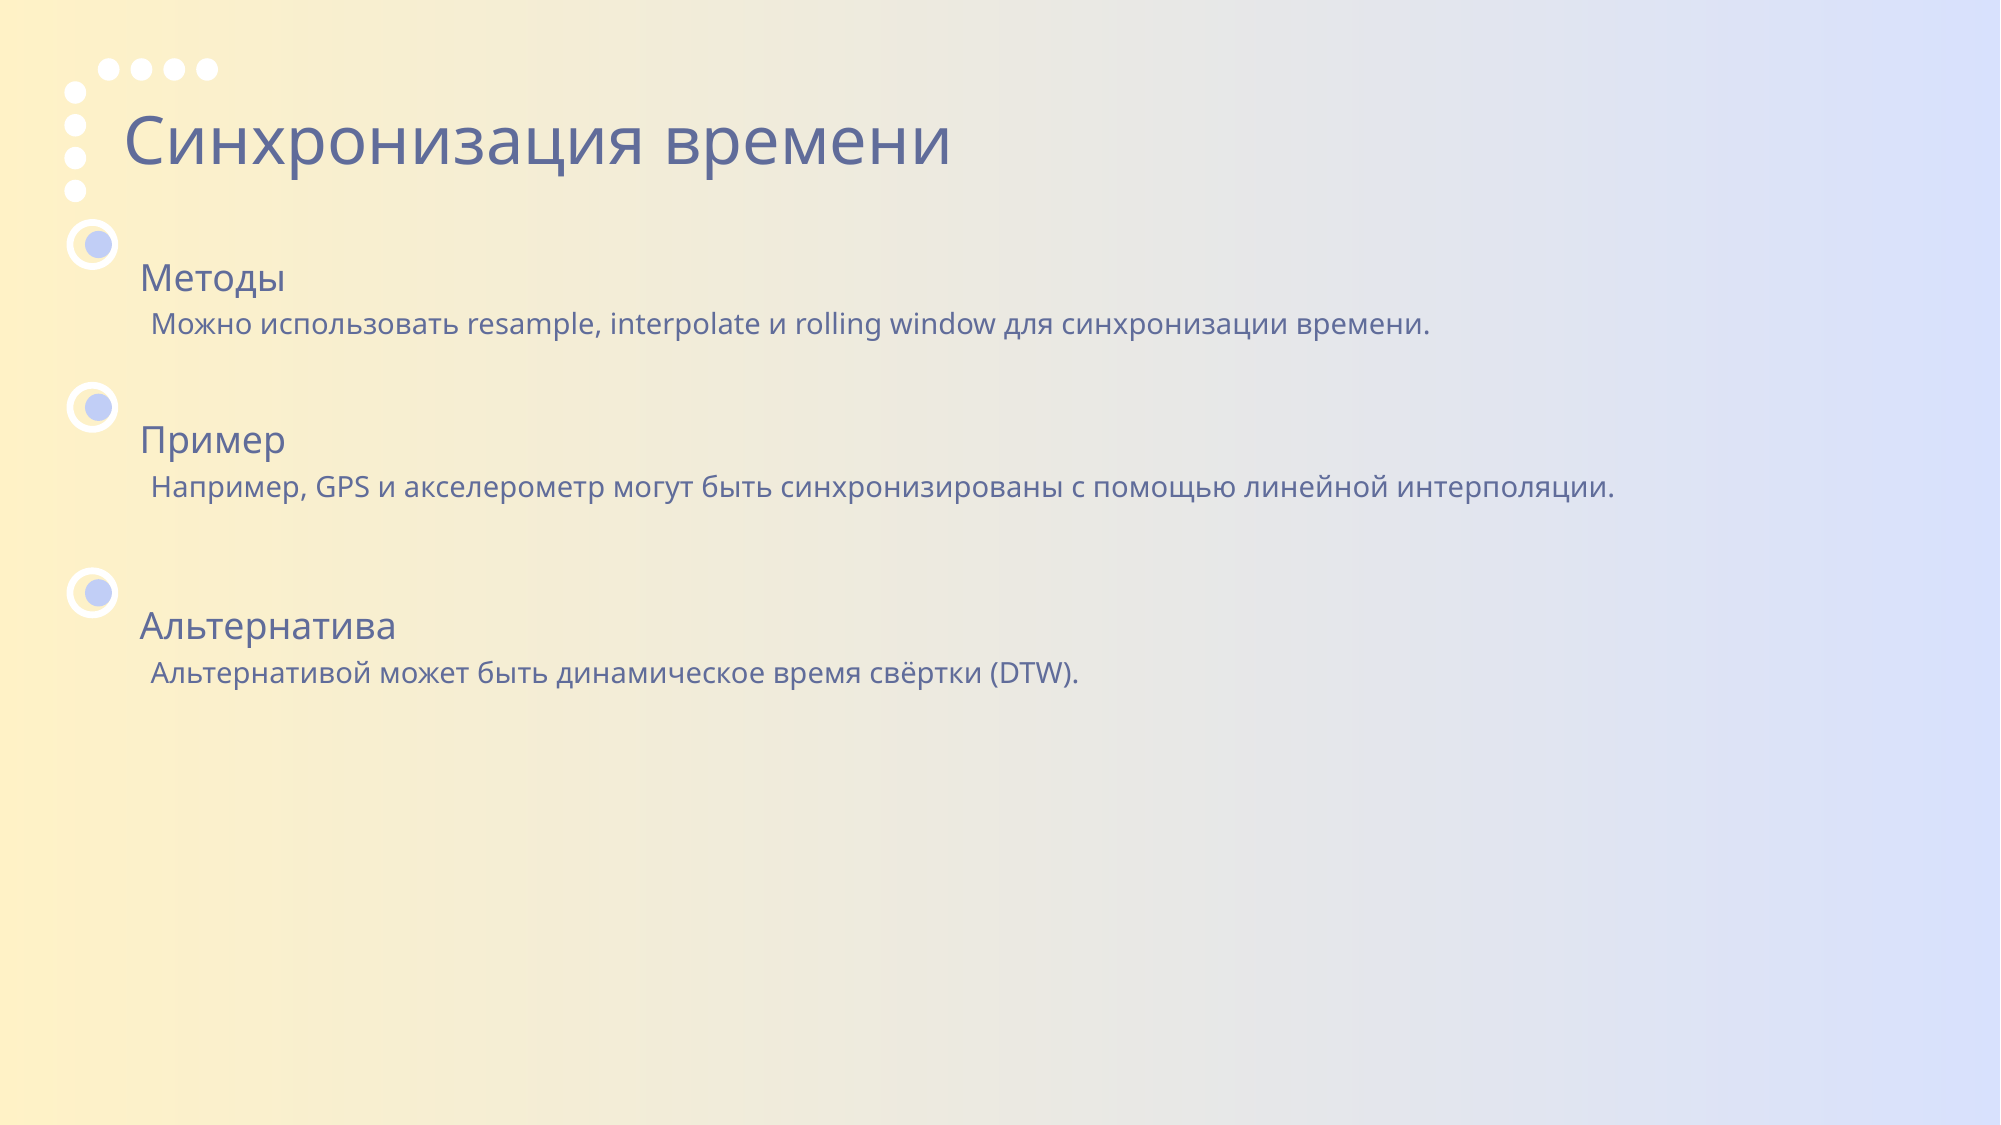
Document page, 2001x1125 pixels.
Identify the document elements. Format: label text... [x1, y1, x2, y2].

text_box [97, 58, 120, 81]
text_box [69, 385, 115, 430]
text_box [64, 114, 87, 137]
text_box [69, 222, 115, 267]
text_box [84, 393, 112, 421]
text_box Например, GPS и акселерометр могут быть синхронизированы с помощью линейной интерполяции. [135, 460, 1946, 511]
text_box [84, 579, 112, 607]
text_box [64, 146, 87, 170]
text_box [69, 570, 115, 615]
text_box Синхронизация времени [108, 90, 1920, 337]
text_box Альтернативой может быть динамическое время свёртки (DTW). [135, 646, 1946, 697]
text_box Методы [124, 246, 1852, 306]
text_box [64, 179, 87, 203]
text_box [130, 58, 153, 81]
text_box Альтернатива [124, 594, 1919, 655]
text_box [163, 58, 186, 81]
text_box [64, 81, 87, 104]
text_box [84, 230, 112, 259]
text_box [196, 58, 218, 81]
text_box Можно использовать resample, interpolate и rolling window для синхронизации времени. [135, 298, 1946, 348]
text_box Пример [124, 408, 1852, 469]
